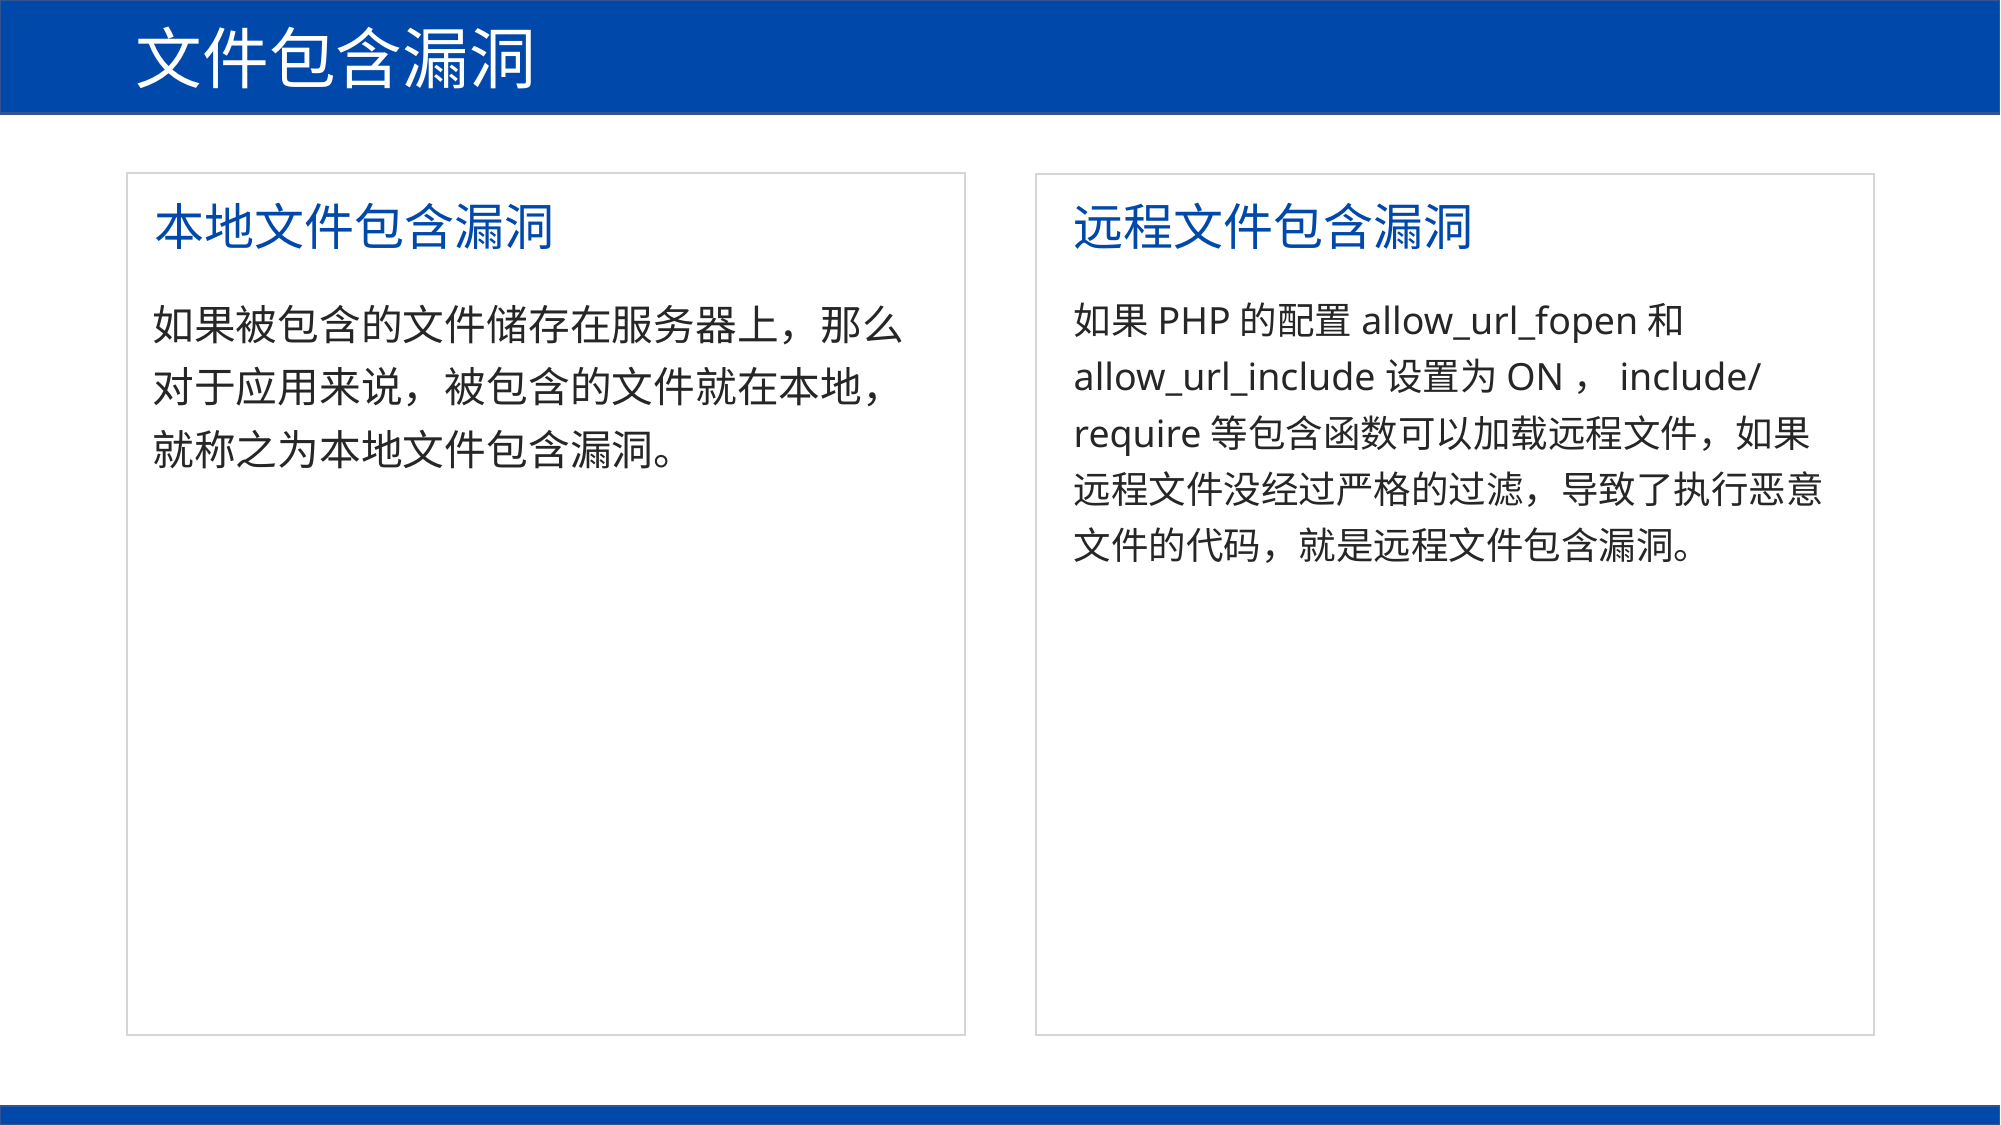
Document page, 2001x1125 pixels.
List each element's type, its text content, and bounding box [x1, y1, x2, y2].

text_box 文件包含漏洞 [0, 0, 2000, 115]
text_box [1035, 173, 1875, 1036]
text_box 本地文件包含漏洞 [139, 188, 570, 263]
text_box [126, 172, 966, 1036]
text_box 远程文件包含漏洞 [1058, 188, 1641, 263]
text_box 如果被包含的文件储存在服务器上，那么对于应用来说，被包含的文件就在本地，就称之为本地文件包含漏洞。 [137, 278, 930, 482]
text_box 如果PHP的配置allow_url_fopen和allow_url_include设置为ON，include/require等包含函数可以加载远程文件，如果远程文件没经过严格的过滤，导致了执行恶意文件的代码，就是远程文件包含漏洞。 [1058, 278, 1863, 575]
text_box [0, 1105, 2000, 1125]
